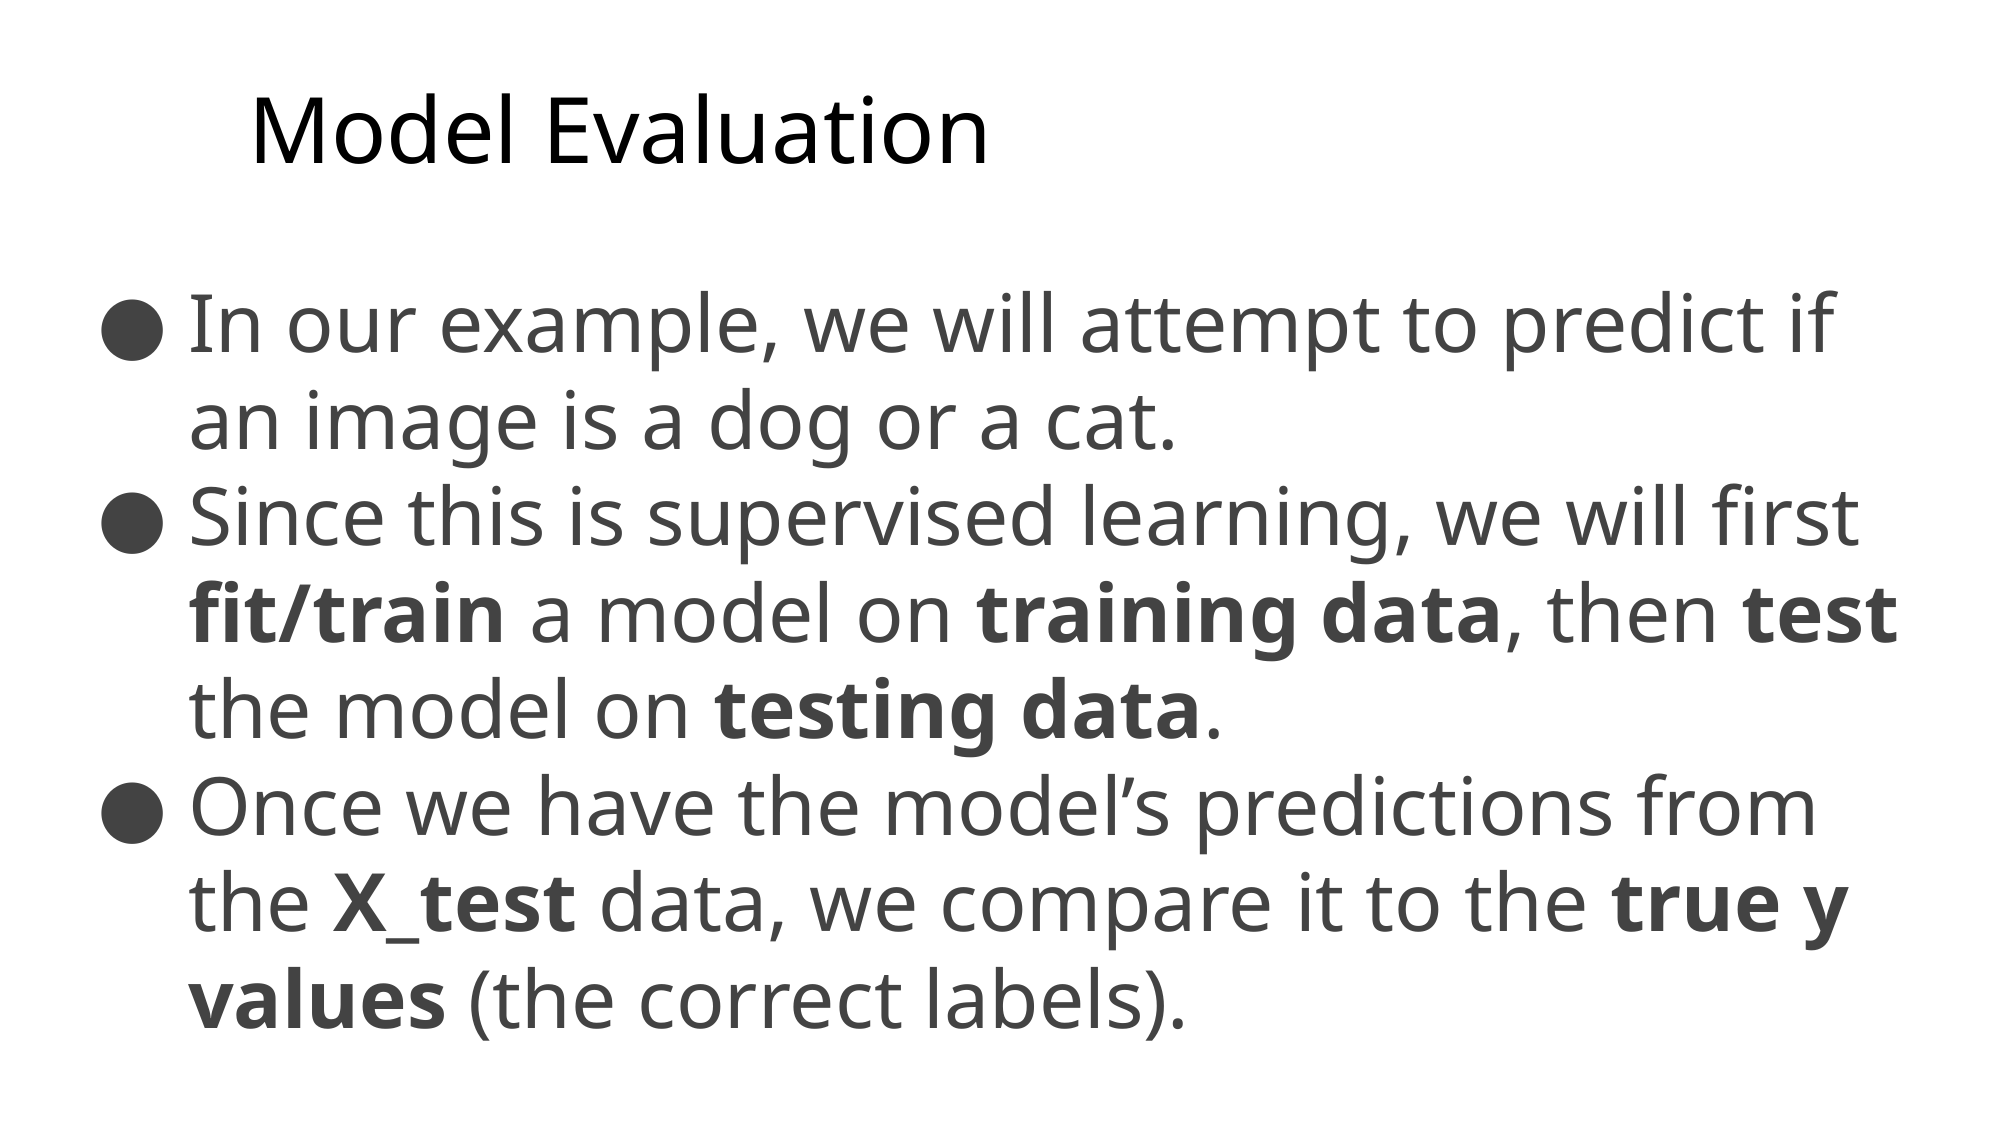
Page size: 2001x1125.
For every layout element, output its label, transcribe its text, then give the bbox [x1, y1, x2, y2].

title Model Evaluation [228, 64, 1932, 190]
list In our example, we will attempt to predict if an image is a dog or a cat. Since this is supervised learning, we will first fit/train a model on training data, then test the model on testing data. Once we have the model’s predictions from the X_test data, we compare it to the true y values (the correct labels). [68, 252, 1968, 1000]
